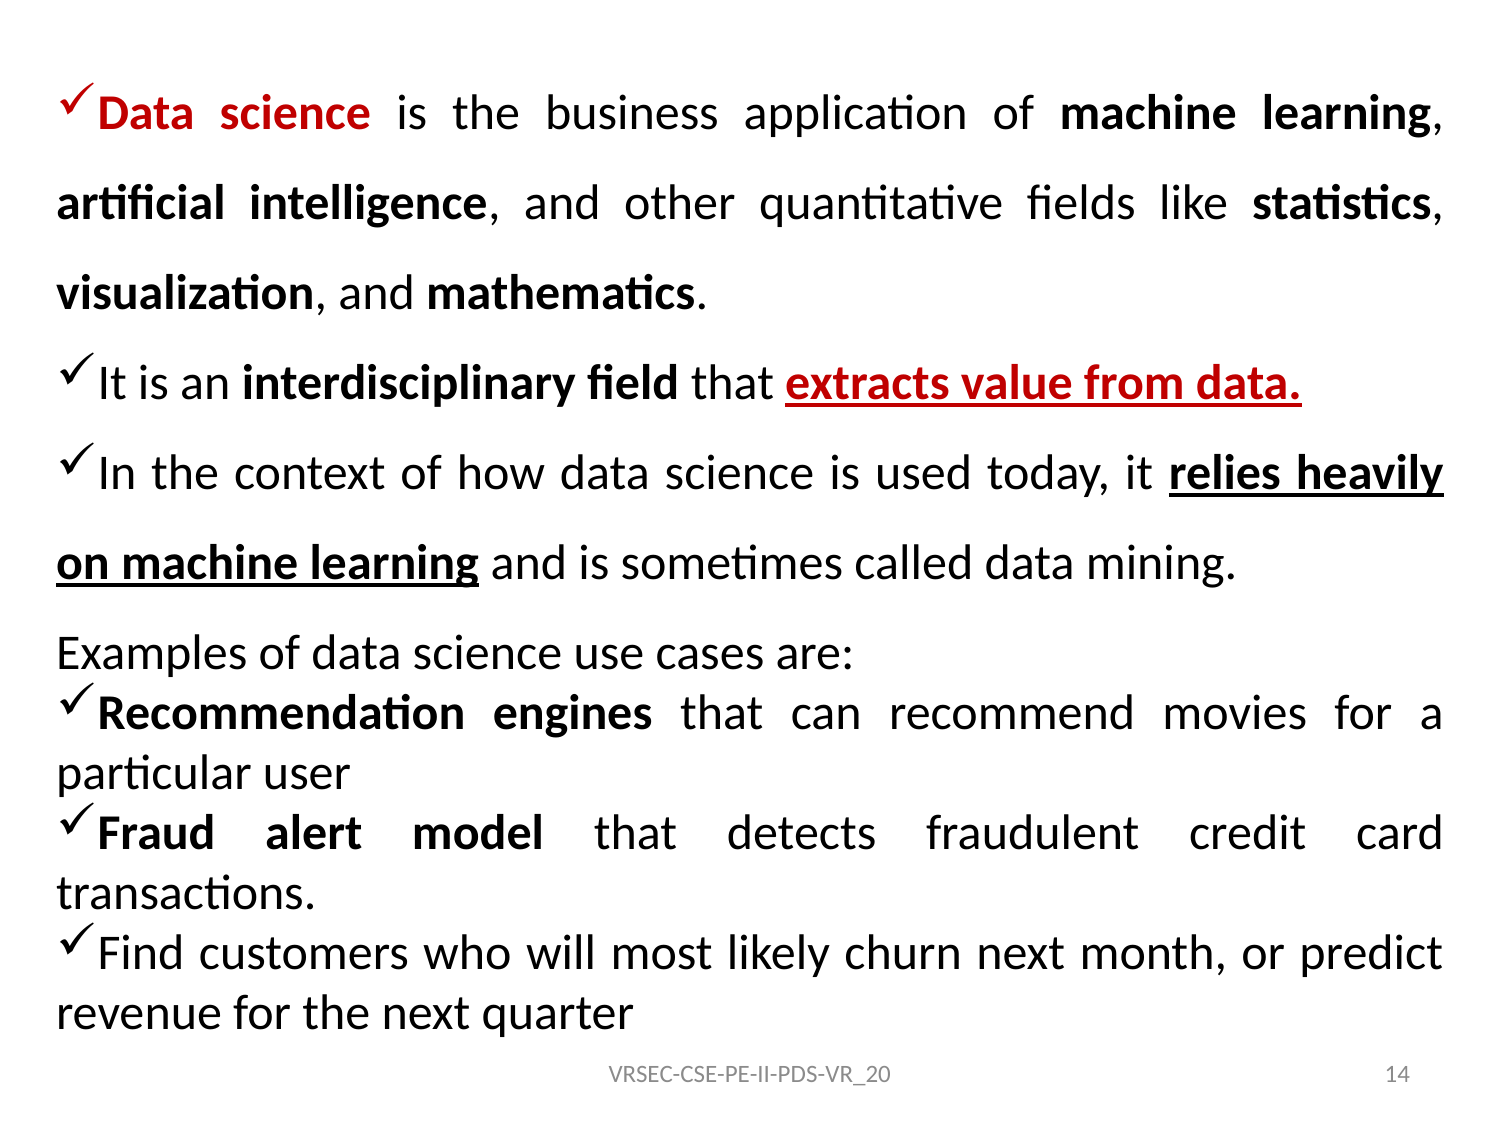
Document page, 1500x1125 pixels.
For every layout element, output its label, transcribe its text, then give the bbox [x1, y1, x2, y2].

slide_number 14 [1074, 1048, 1425, 1103]
footer VRSEC-CSE-PE-II-PDS-VR_20 [512, 1048, 988, 1103]
text_box Data science is the business application of machine learning, artificial intelligence, and other quantitative fields like statistics, visualization, and mathematics. It is an interdisciplinary field that extracts value from data. In the context of how data science is used today, it relies heavily on machine learning and is sometimes called data mining. Examples of data science use cases are: Recommendation engines that can recommend movies for a particular user Fraud alert model that detects fraudulent credit card transactions. Find customers who will most likely churn next month, or predict revenue for the next quarter [41, 42, 1459, 1048]
